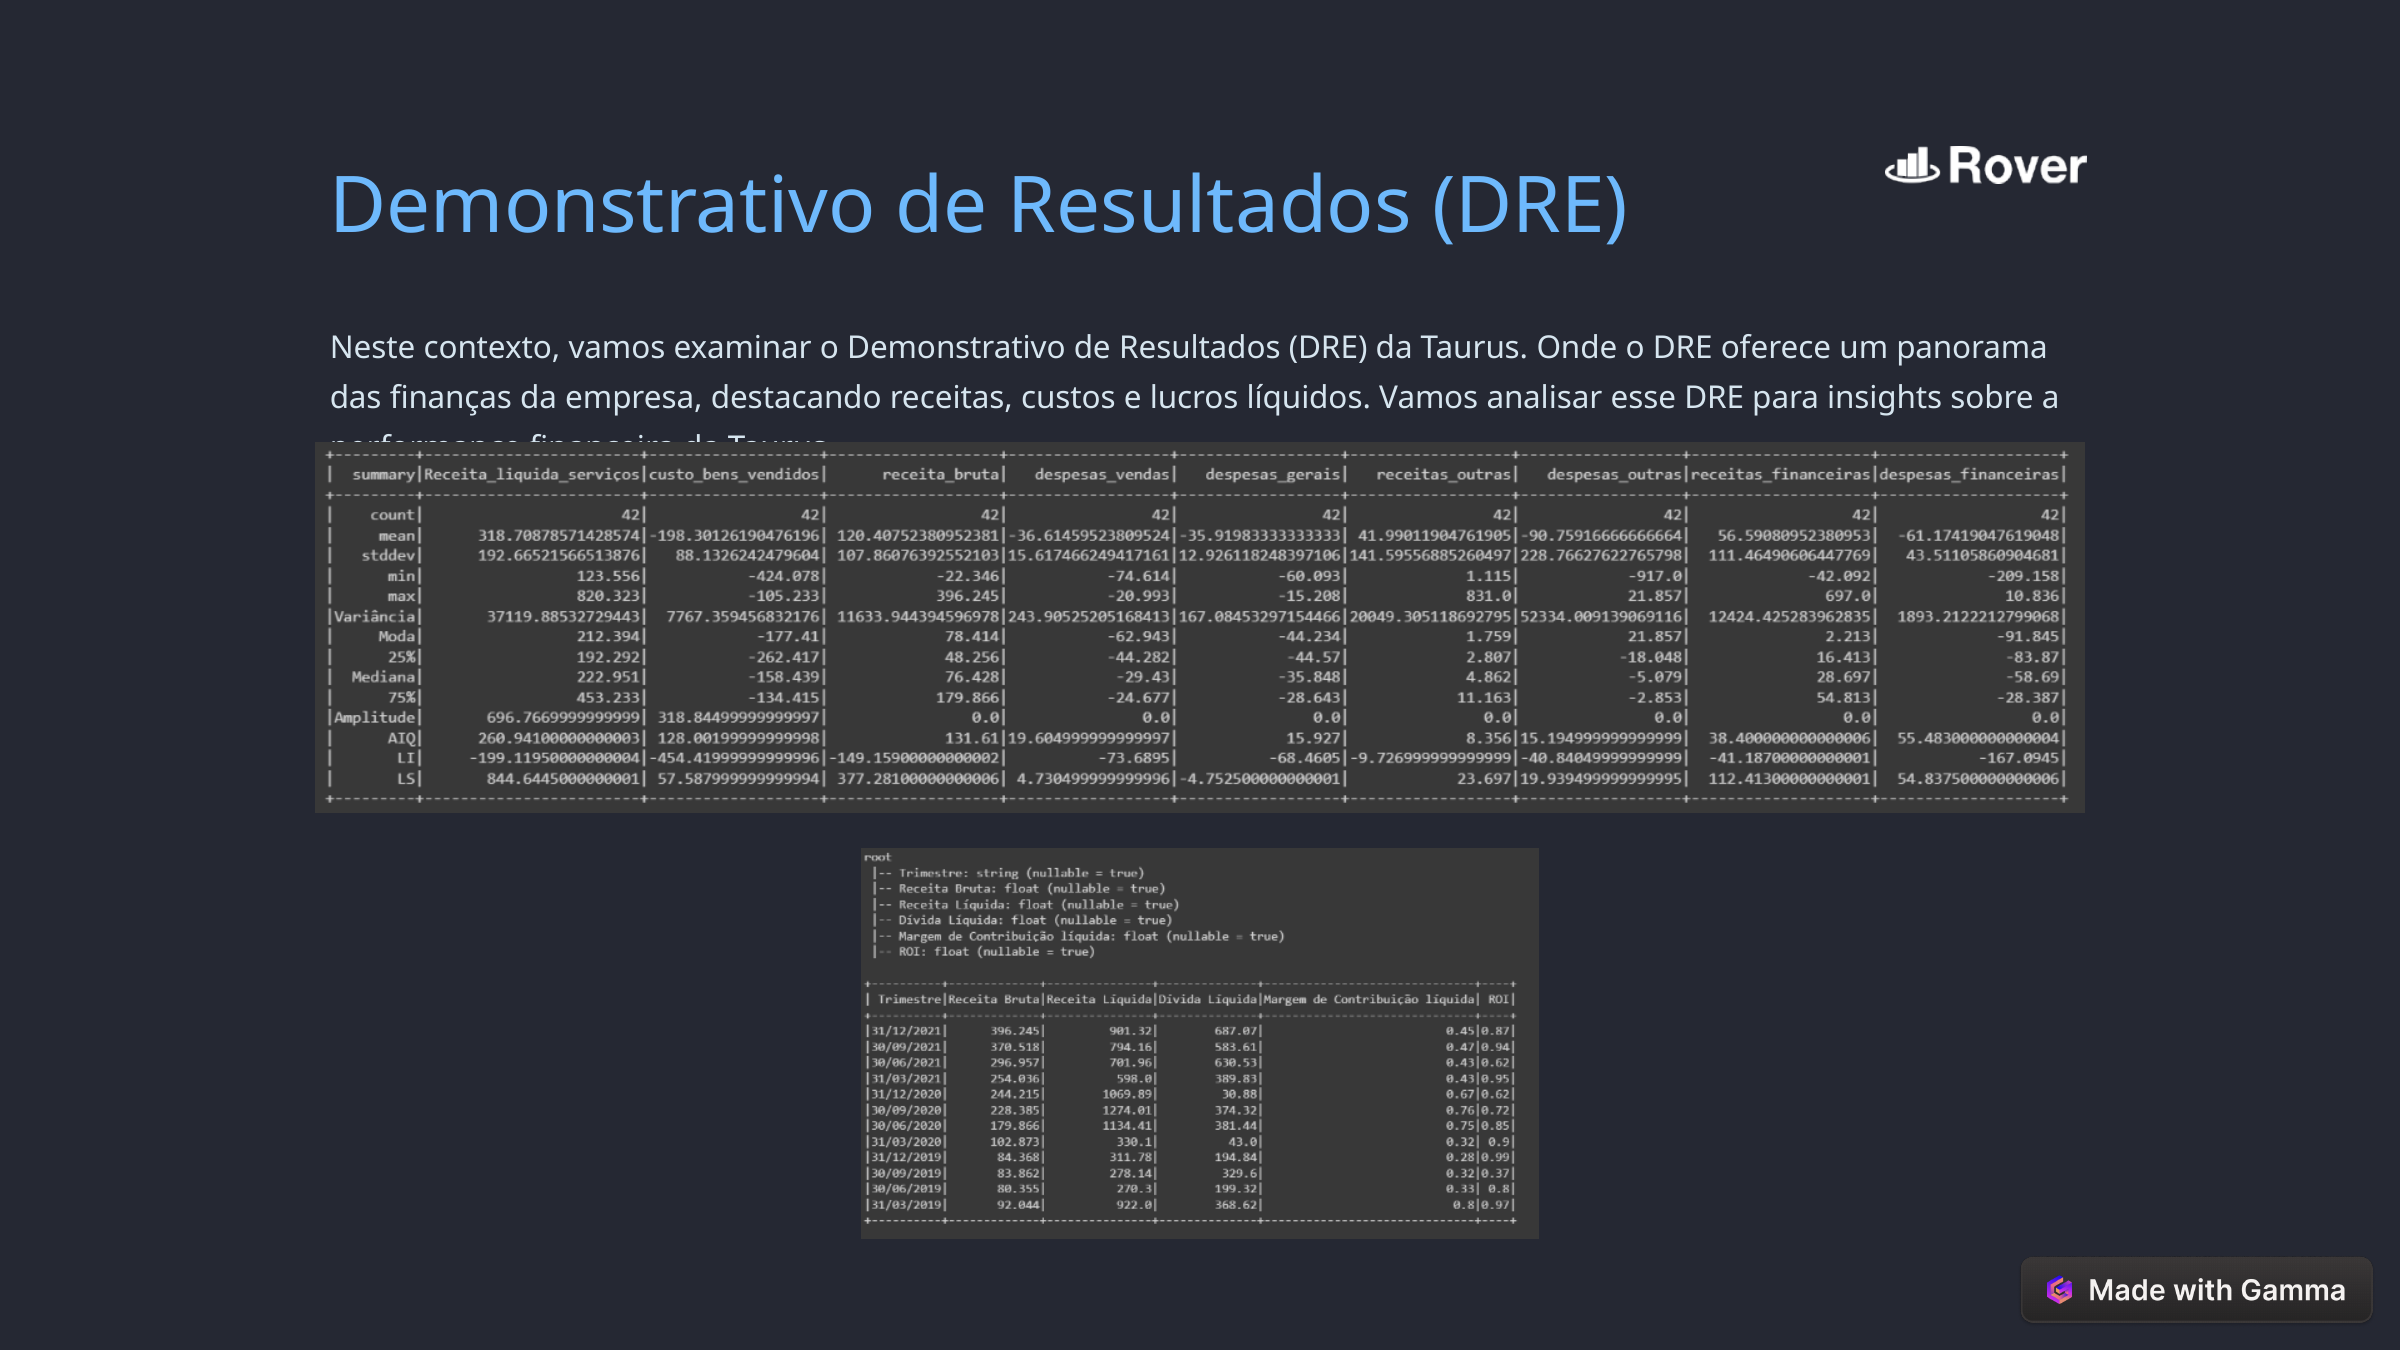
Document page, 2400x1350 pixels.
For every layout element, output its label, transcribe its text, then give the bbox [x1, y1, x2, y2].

text_box Demonstrativo de Resultados (DRE) [315, 142, 1604, 241]
picture [861, 848, 1539, 1239]
picture [314, 442, 2085, 813]
text_box [0, 0, 2400, 1350]
picture [1885, 146, 2087, 184]
picture [2008, 1244, 2385, 1335]
text_box Neste contexto, vamos examinar o Demonstrativo de Resultados (DRE) da Taurus. Onde o DRE oferece um panorama das finanças da empresa, destacando receitas, custos e lucros líquidos. Vamos analisar esse DRE para insights sobre a performance financeira da Taurus. [315, 307, 2085, 408]
